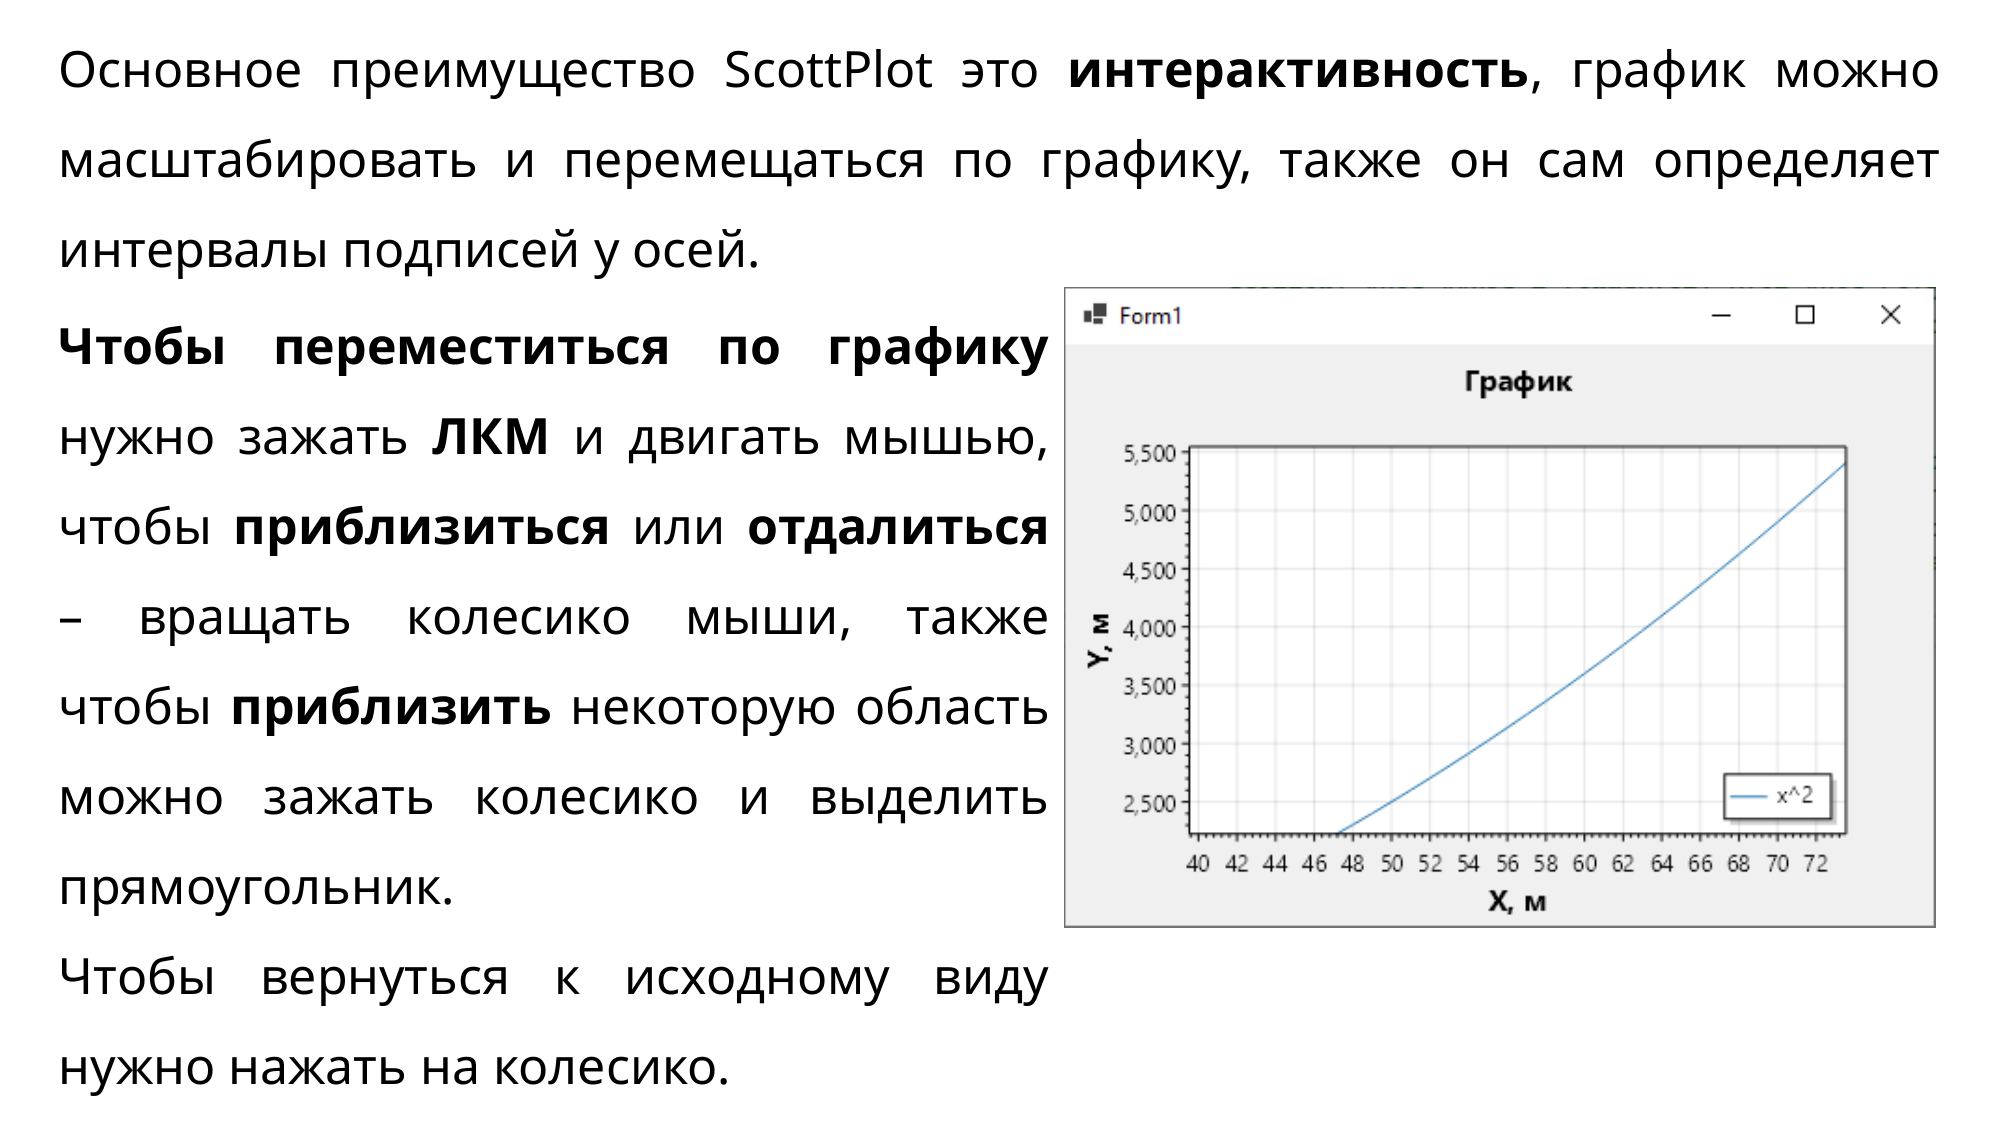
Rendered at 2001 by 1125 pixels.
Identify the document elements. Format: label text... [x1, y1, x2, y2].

text_box Чтобы переместиться по графику нужно зажать ЛКМ и двигать мышью, чтобы приблизиться или отдалиться – вращать колесико мыши, также чтобы приблизить некоторую область можно зажать колесико и выделить прямоугольник. Чтобы вернуться к исходному виду нужно нажать на колесико. [0, 277, 1065, 1103]
picture [1064, 287, 1936, 928]
text_box Основное преимущество ScottPlot это интерактивность, график можно масштабировать и перемещаться по графику, также он сам определяет интервалы подписей у осей. [0, 0, 2000, 285]
